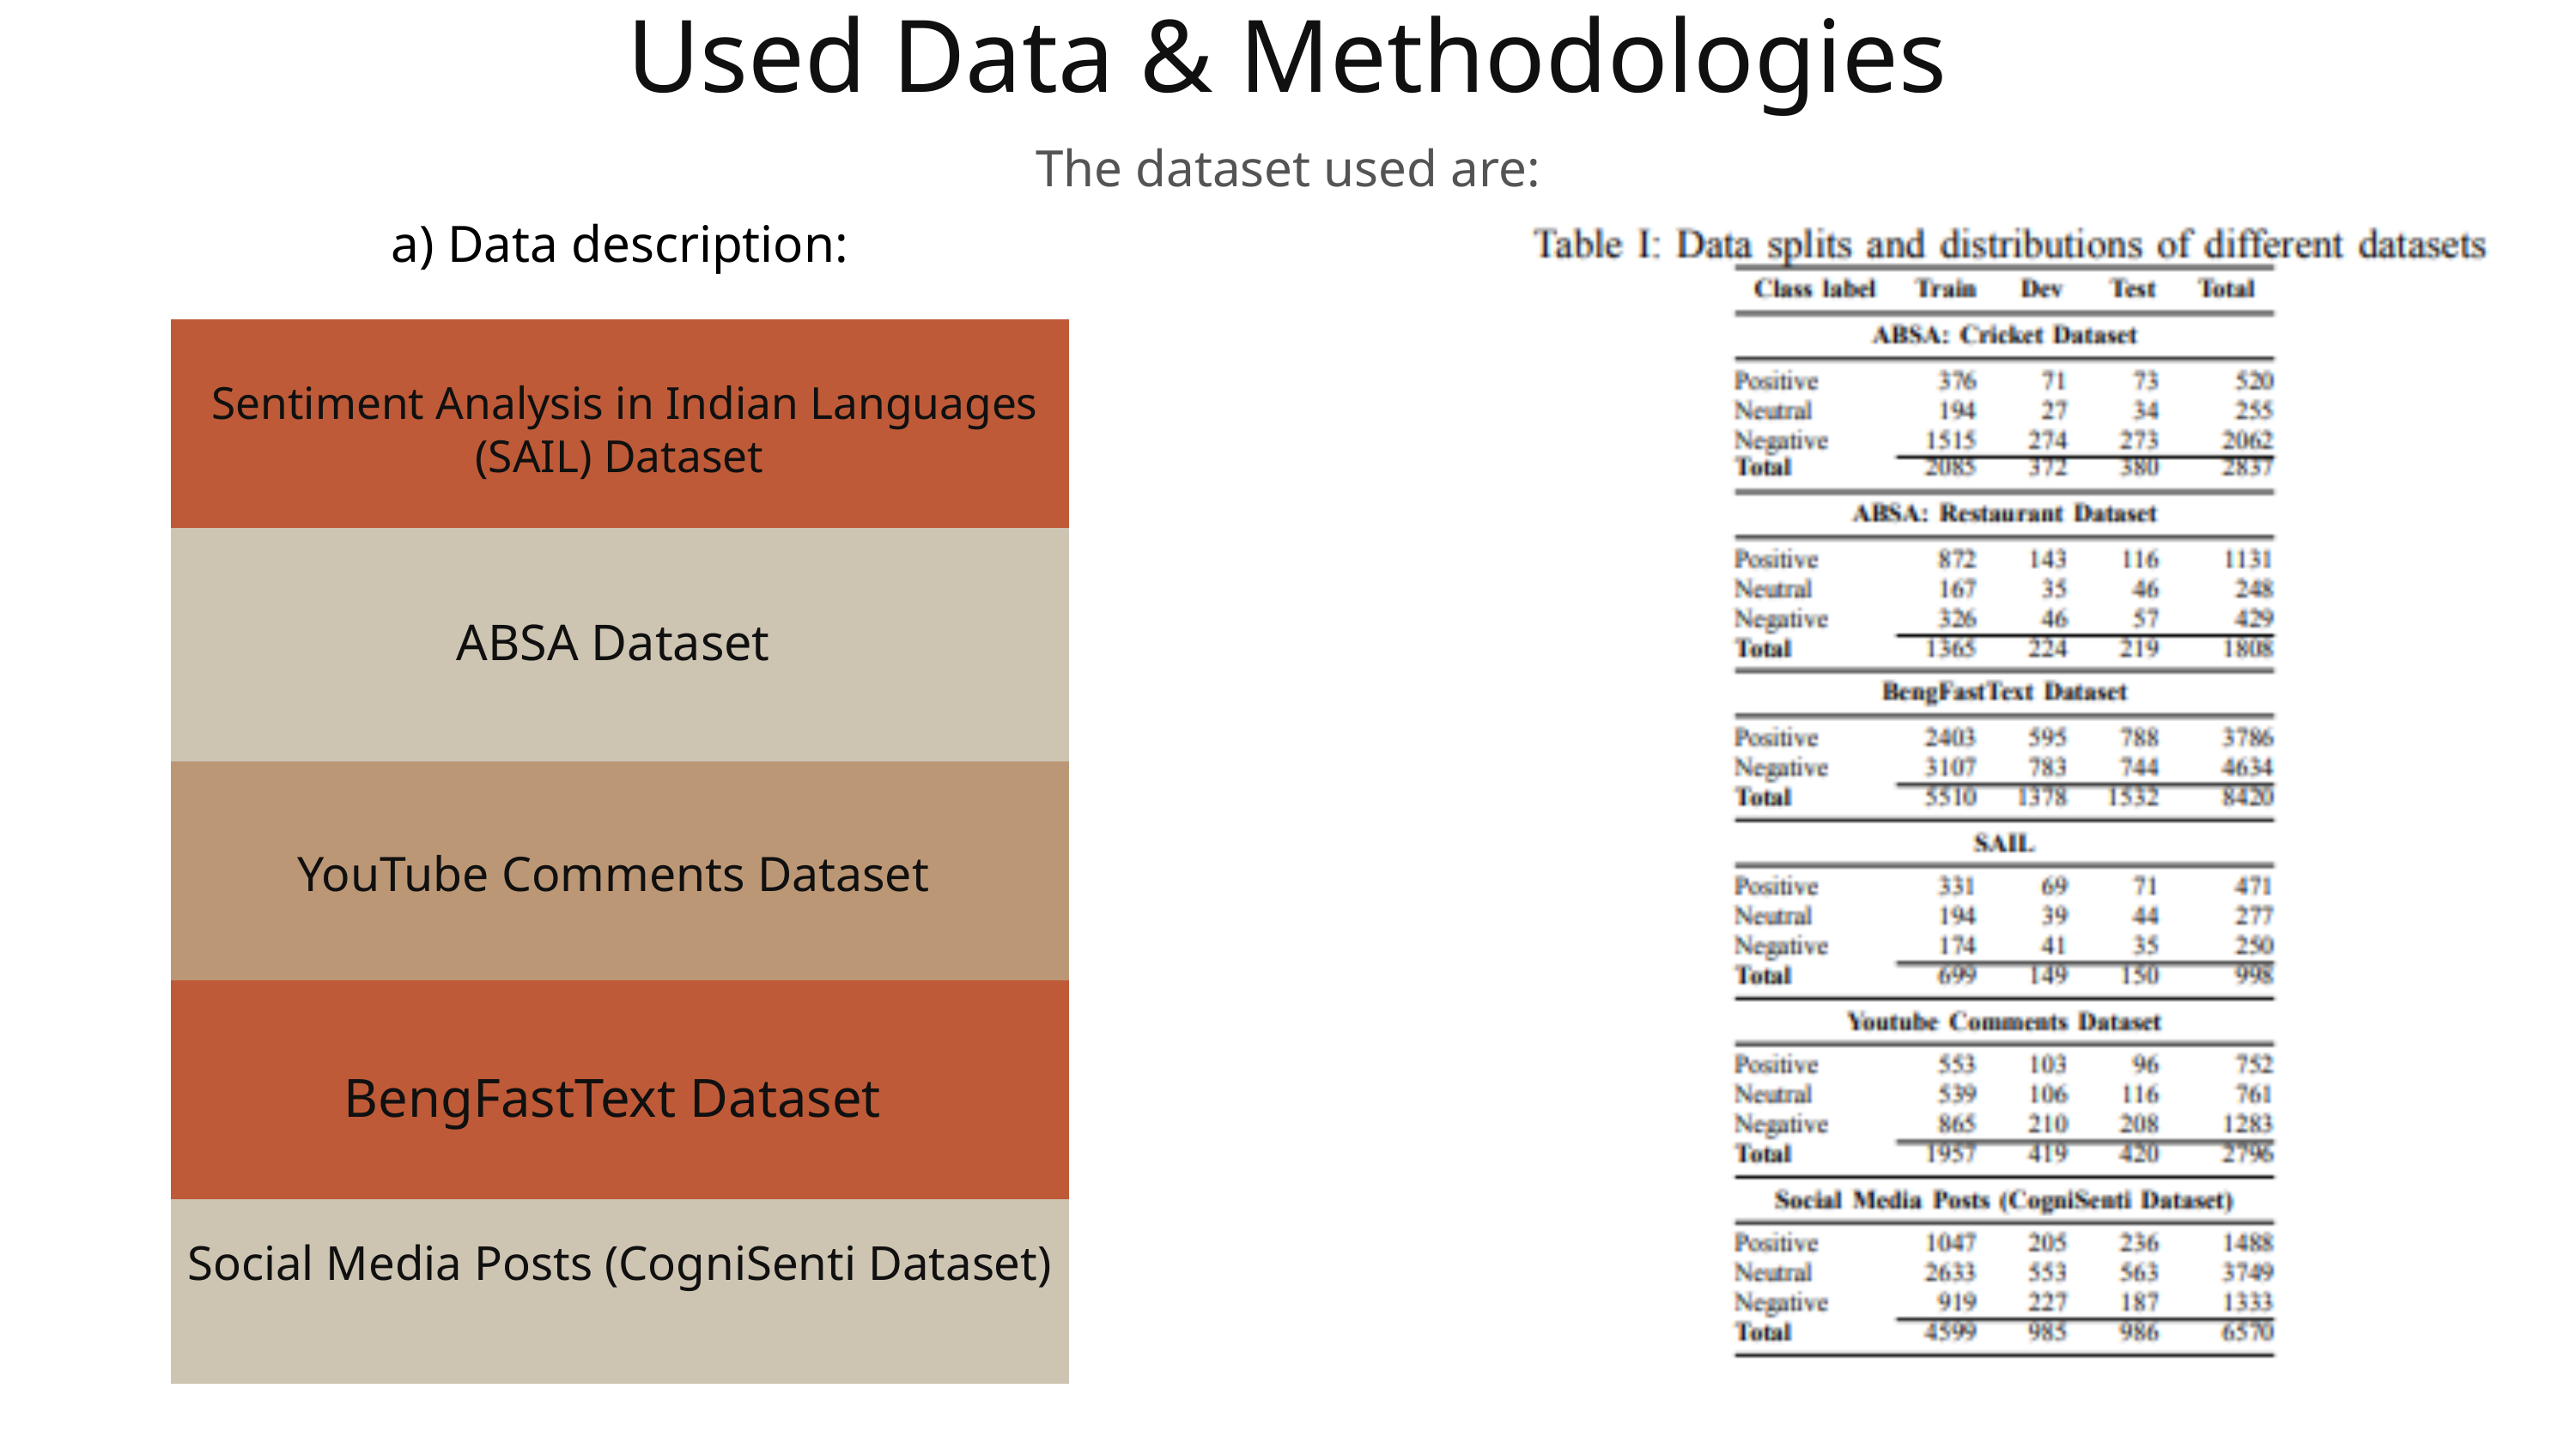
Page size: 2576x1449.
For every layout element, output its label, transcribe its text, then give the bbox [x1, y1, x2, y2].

text_box Used Data & Methodologies [0, 0, 2576, 112]
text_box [170, 980, 1069, 1198]
text_box The dataset used are: [0, 116, 2576, 277]
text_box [170, 1198, 1069, 1384]
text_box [170, 761, 1069, 980]
text_box a) Data description: [261, 202, 978, 272]
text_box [170, 318, 1069, 527]
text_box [170, 527, 1069, 761]
text_box [1489, 277, 2519, 1388]
